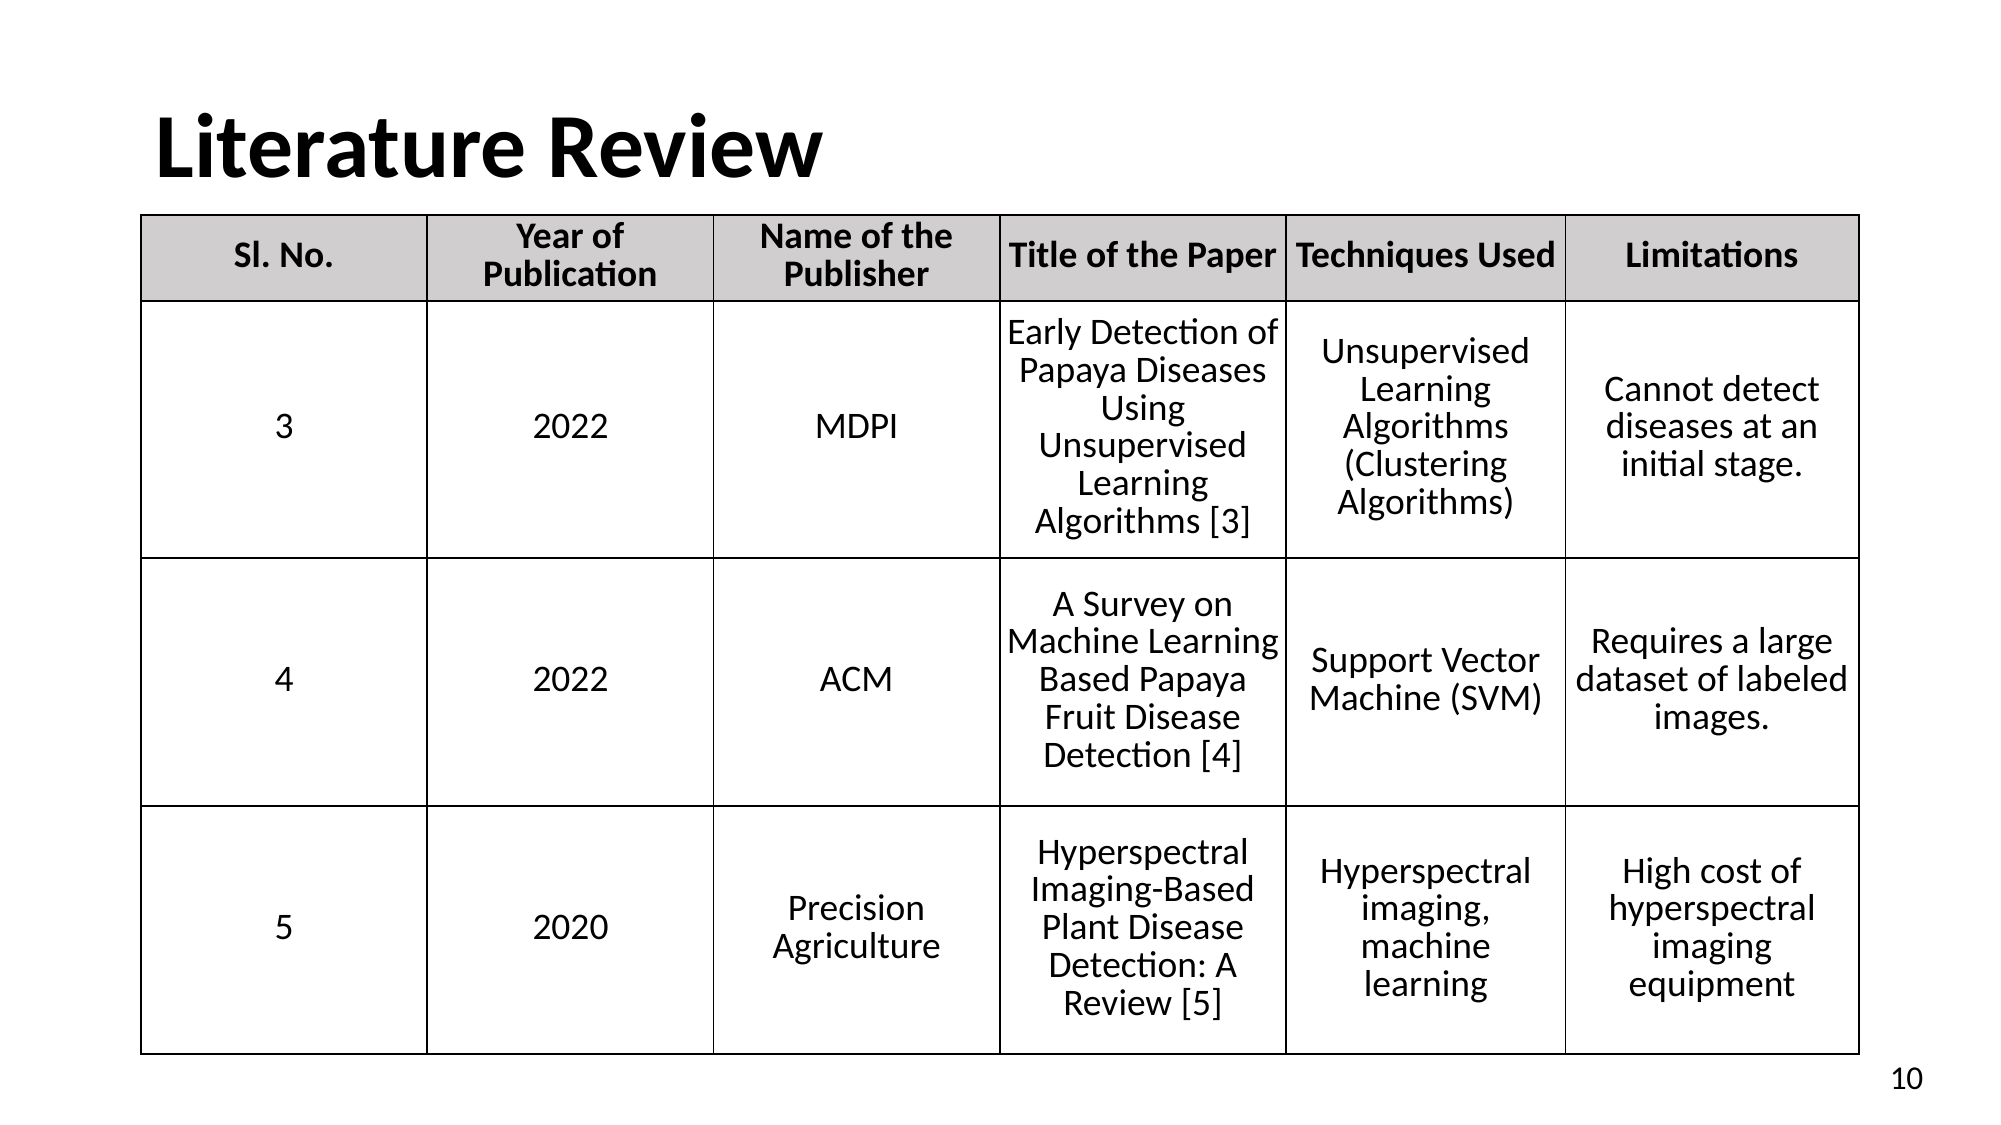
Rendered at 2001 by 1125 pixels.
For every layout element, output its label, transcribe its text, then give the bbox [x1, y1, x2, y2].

table_cell 5 [142, 807, 426, 1053]
table_cell Early Detection of Papaya Diseases Using Unsupervised Learning Algorithms [3] [1001, 302, 1285, 557]
table_header Title of the Paper [1001, 216, 1285, 300]
table_cell Requires a large dataset of labeled images. [1566, 559, 1858, 805]
table_header Techniques Used [1287, 216, 1565, 300]
table_cell Hyperspectral Imaging-Based Plant Disease Detection: A Review [5] [1001, 807, 1285, 1053]
table_cell Hyperspectral imaging, machine learning [1287, 807, 1565, 1053]
table_cell Support Vector Machine (SVM) [1287, 559, 1565, 805]
table_cell 2022 [428, 302, 713, 557]
table_cell 4 [142, 559, 426, 805]
table_cell 3 [142, 302, 426, 557]
table_cell ACM [714, 559, 999, 805]
table_header Year of Publication [428, 216, 713, 300]
text_box 10 [1488, 1046, 1939, 1107]
table_cell Cannot detect diseases at an initial stage. [1566, 302, 1858, 557]
table_header Sl. No. [142, 216, 426, 300]
table_cell High cost of hyperspectral imaging equipment [1566, 807, 1858, 1046]
table_cell MDPI [714, 302, 999, 557]
text_box Literature Review [140, 78, 2000, 203]
table_cell 2022 [428, 559, 713, 805]
table_cell 2020 [428, 807, 713, 1053]
table_header Limitations [1566, 216, 1858, 300]
table_header Name of the Publisher [714, 216, 999, 300]
table_cell A Survey on Machine Learning Based Papaya Fruit Disease Detection [4] [1001, 559, 1285, 805]
table_cell Unsupervised Learning Algorithms (Clustering Algorithms) [1287, 302, 1565, 557]
table_cell Precision Agriculture [714, 807, 999, 1053]
